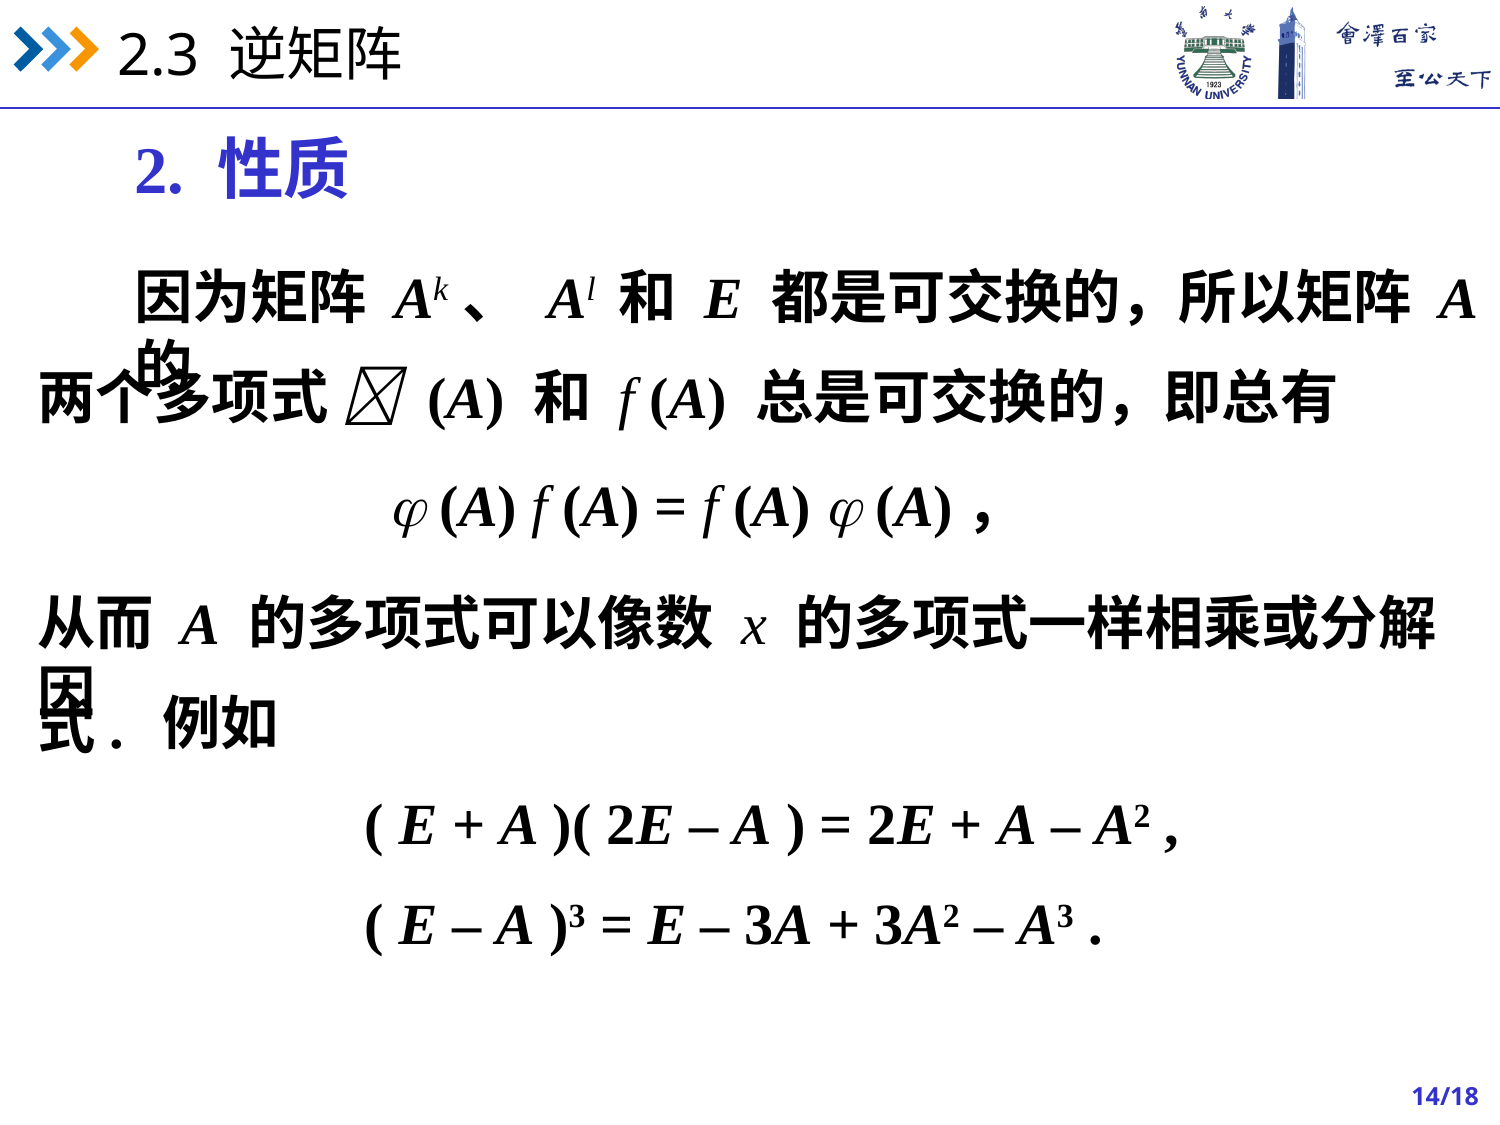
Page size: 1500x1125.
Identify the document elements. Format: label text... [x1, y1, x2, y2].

text_box 因为矩阵 Ak、 Al 和 E 都是可交换的，所以矩阵 A 的 [119, 252, 1500, 408]
text_box  (A) f (A) = f (A)  (A)， [374, 460, 1050, 546]
text_box 两个多项式  (A) 和 f (A) 总是可交换的，即总有 [22, 352, 1360, 438]
picture [1272, 6, 1496, 99]
text_box ( E – A )3 = E – 3A + 3A2 – A3 . [350, 878, 1300, 964]
picture [1175, 6, 1256, 99]
text_box 例如 [147, 678, 323, 764]
text_box ( E + A )( 2E – A ) = 2E + A – A2 , [350, 778, 1300, 864]
text_box 2. 性质 [119, 120, 395, 215]
text_box 式. [22, 682, 448, 768]
text_box 从而 A 的多项式可以像数 x 的多项式一样相乘或分解因 [22, 578, 1500, 734]
